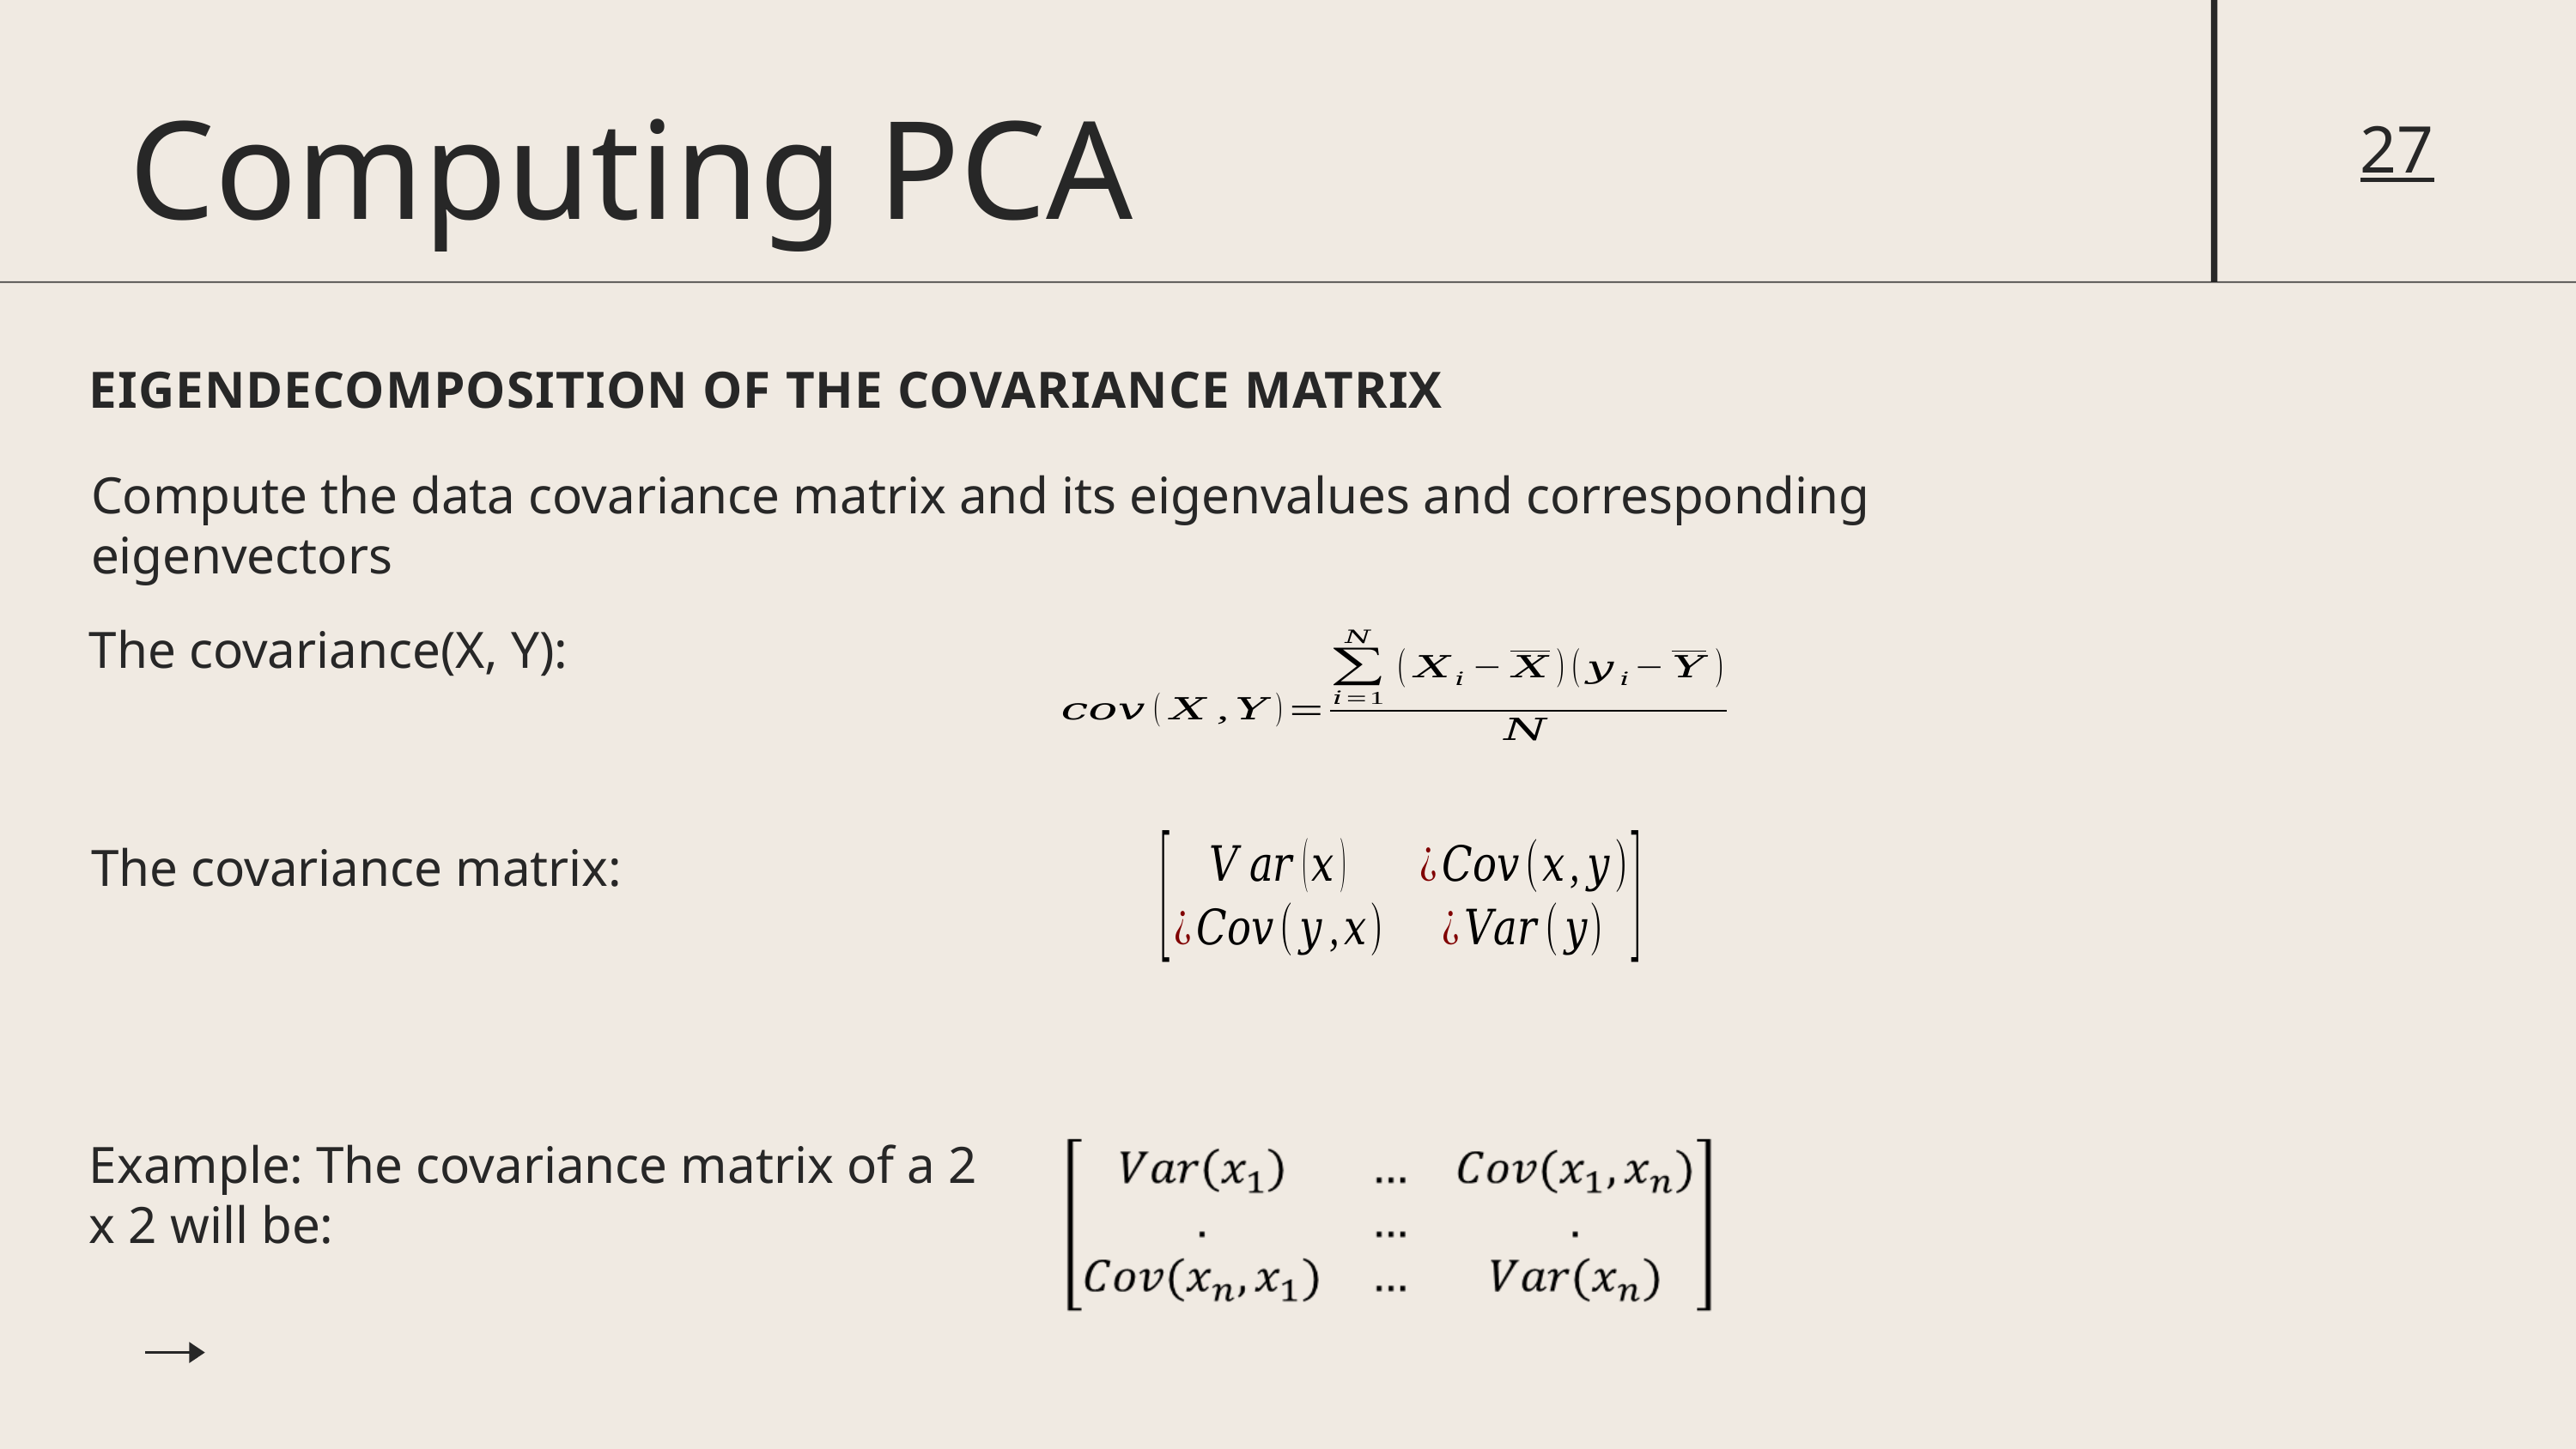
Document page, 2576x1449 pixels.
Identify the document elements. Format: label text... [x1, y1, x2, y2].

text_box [144, 1341, 205, 1364]
text_box EIGENDECOMPOSITION OF THE COVARIANCE MATRIX [89, 343, 1598, 419]
text_box Computing PCA [128, 110, 1765, 247]
text_box The covariance(X, Y): [89, 617, 831, 678]
text_box [2210, 0, 2218, 282]
text_box The covariance matrix: [91, 835, 833, 896]
picture [1026, 1125, 1752, 1320]
text_box 27 [2318, 95, 2434, 186]
text_box Compute the data covariance matrix and its eigenvalues and corresponding eigenvectors [91, 464, 2094, 585]
text_box Example: The covariance matrix of a 2 x 2 will be: [89, 1132, 1006, 1253]
